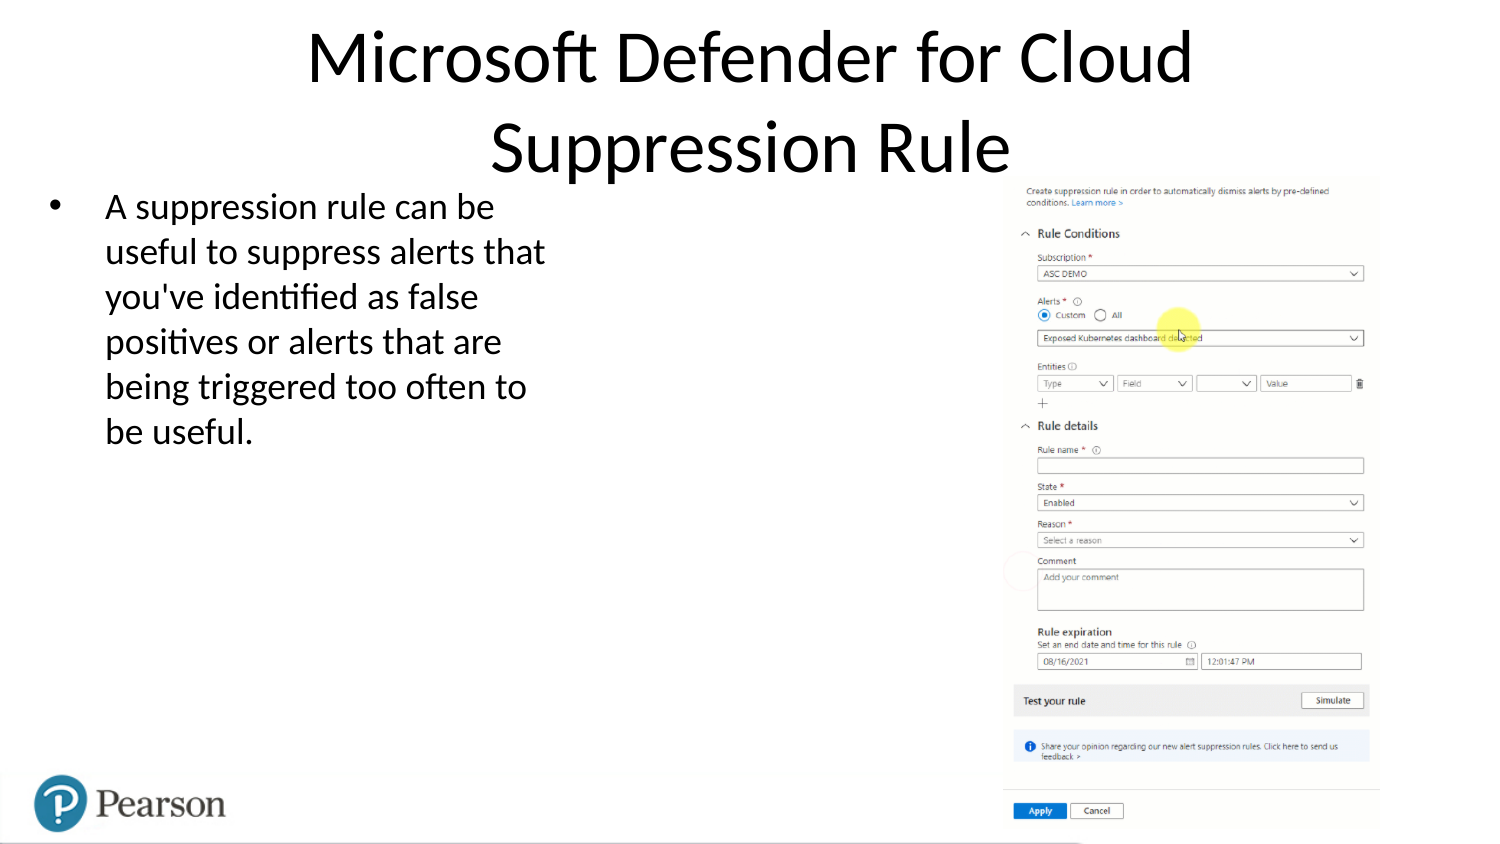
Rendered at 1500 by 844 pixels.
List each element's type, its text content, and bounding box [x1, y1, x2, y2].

picture [0, 0, 1500, 844]
title Microsoft Defender for Cloud Suppression Rule [132, 0, 1371, 92]
list A suppression rule can be useful to suppress alerts that you've identified as false positives or alerts that are being triggered too often to be useful. [33, 174, 581, 757]
